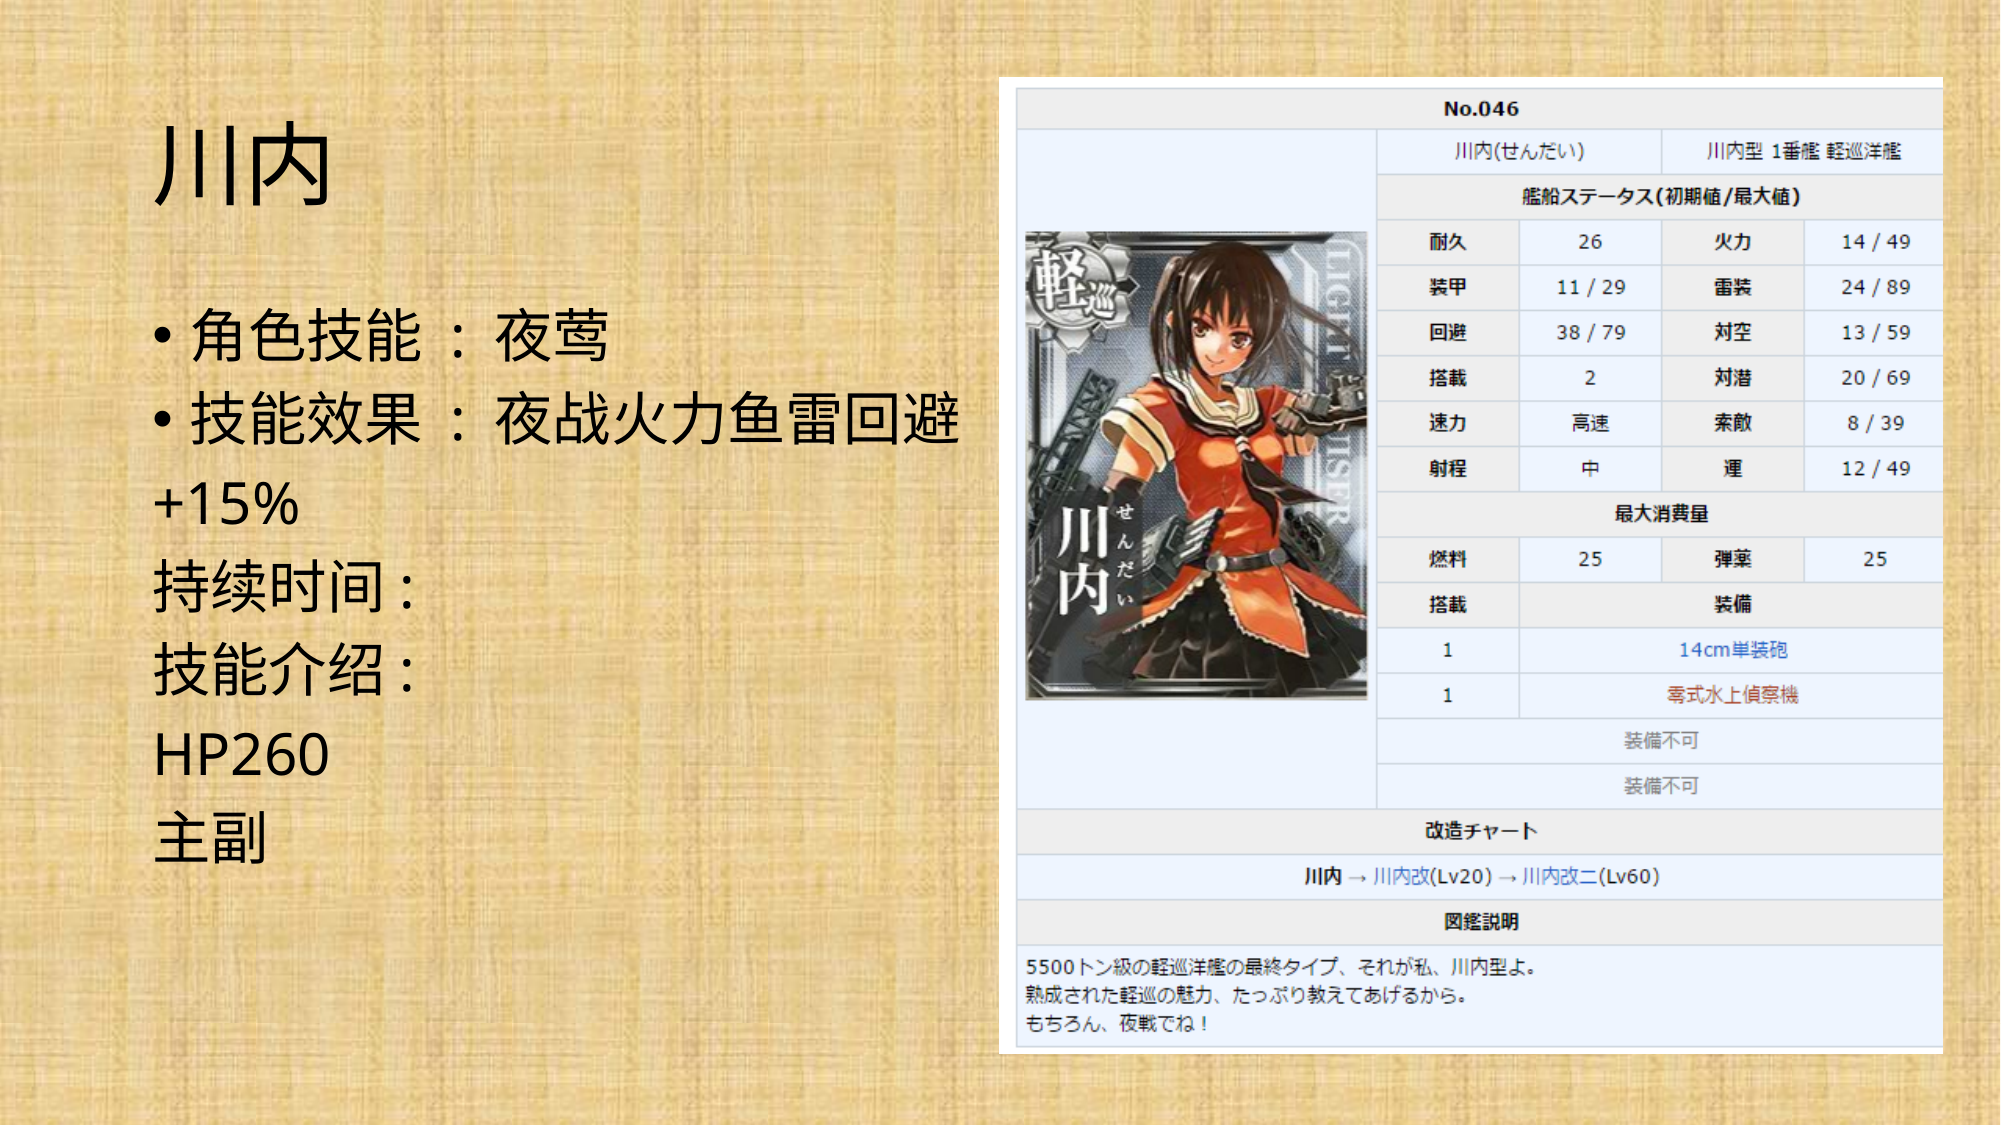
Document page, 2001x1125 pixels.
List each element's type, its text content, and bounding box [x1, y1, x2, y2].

title 川内 [137, 59, 1863, 278]
list 角色技能 : 夜莺 技能效果 : 夜战火力鱼雷回避 +15% 持续时间: 技能介绍: HP260 主副 [137, 299, 999, 1014]
picture [0, 0, 2001, 1125]
